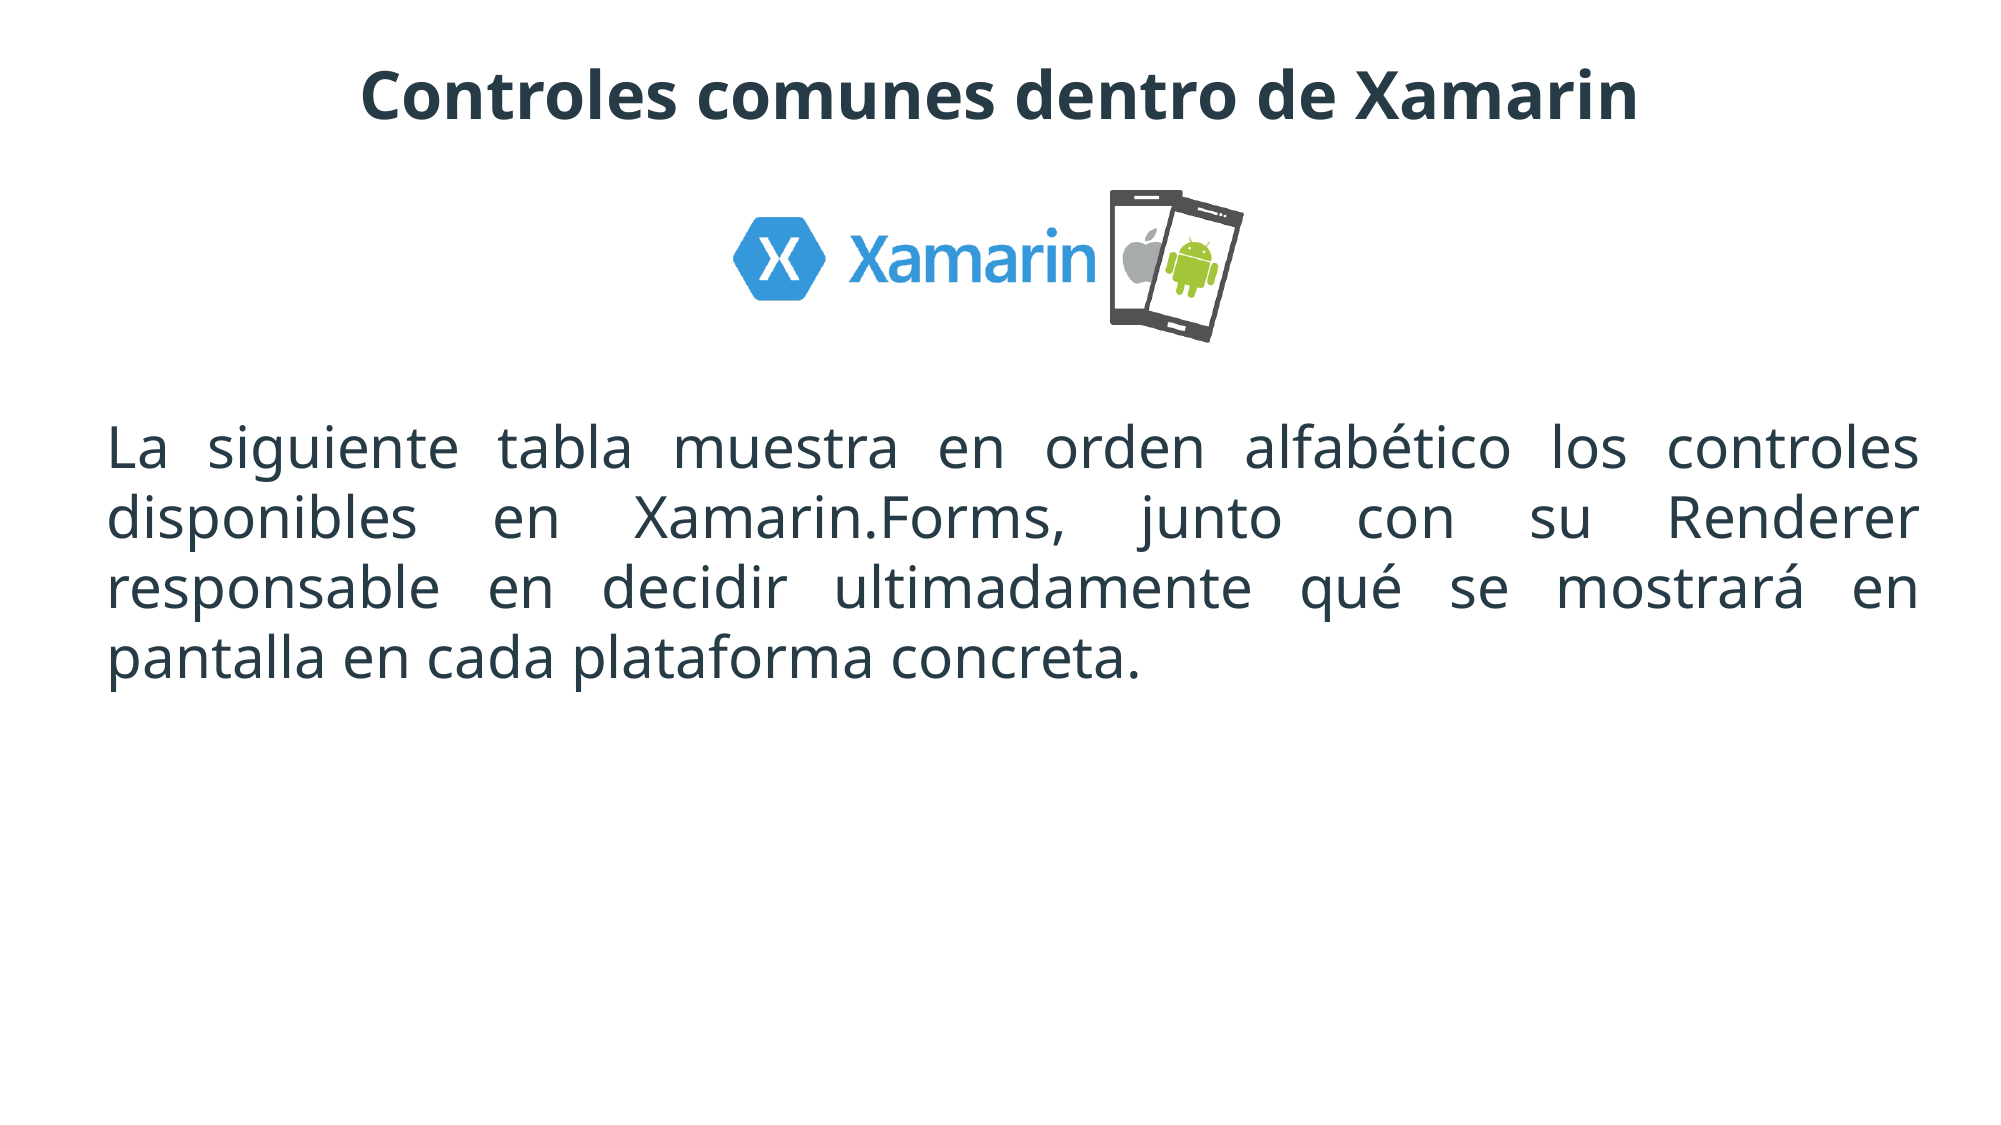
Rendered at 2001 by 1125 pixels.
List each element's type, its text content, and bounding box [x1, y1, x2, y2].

picture [700, 182, 1273, 344]
text_box La siguiente tabla muestra en orden alfabético los controles disponibles en Xamarin.Forms, junto con su Renderer responsable en decidir ultimadamente qué se mostrará en pantalla en cada plataforma concreta. [91, 402, 1936, 698]
text_box Controles comunes dentro de Xamarin [344, 45, 1656, 141]
